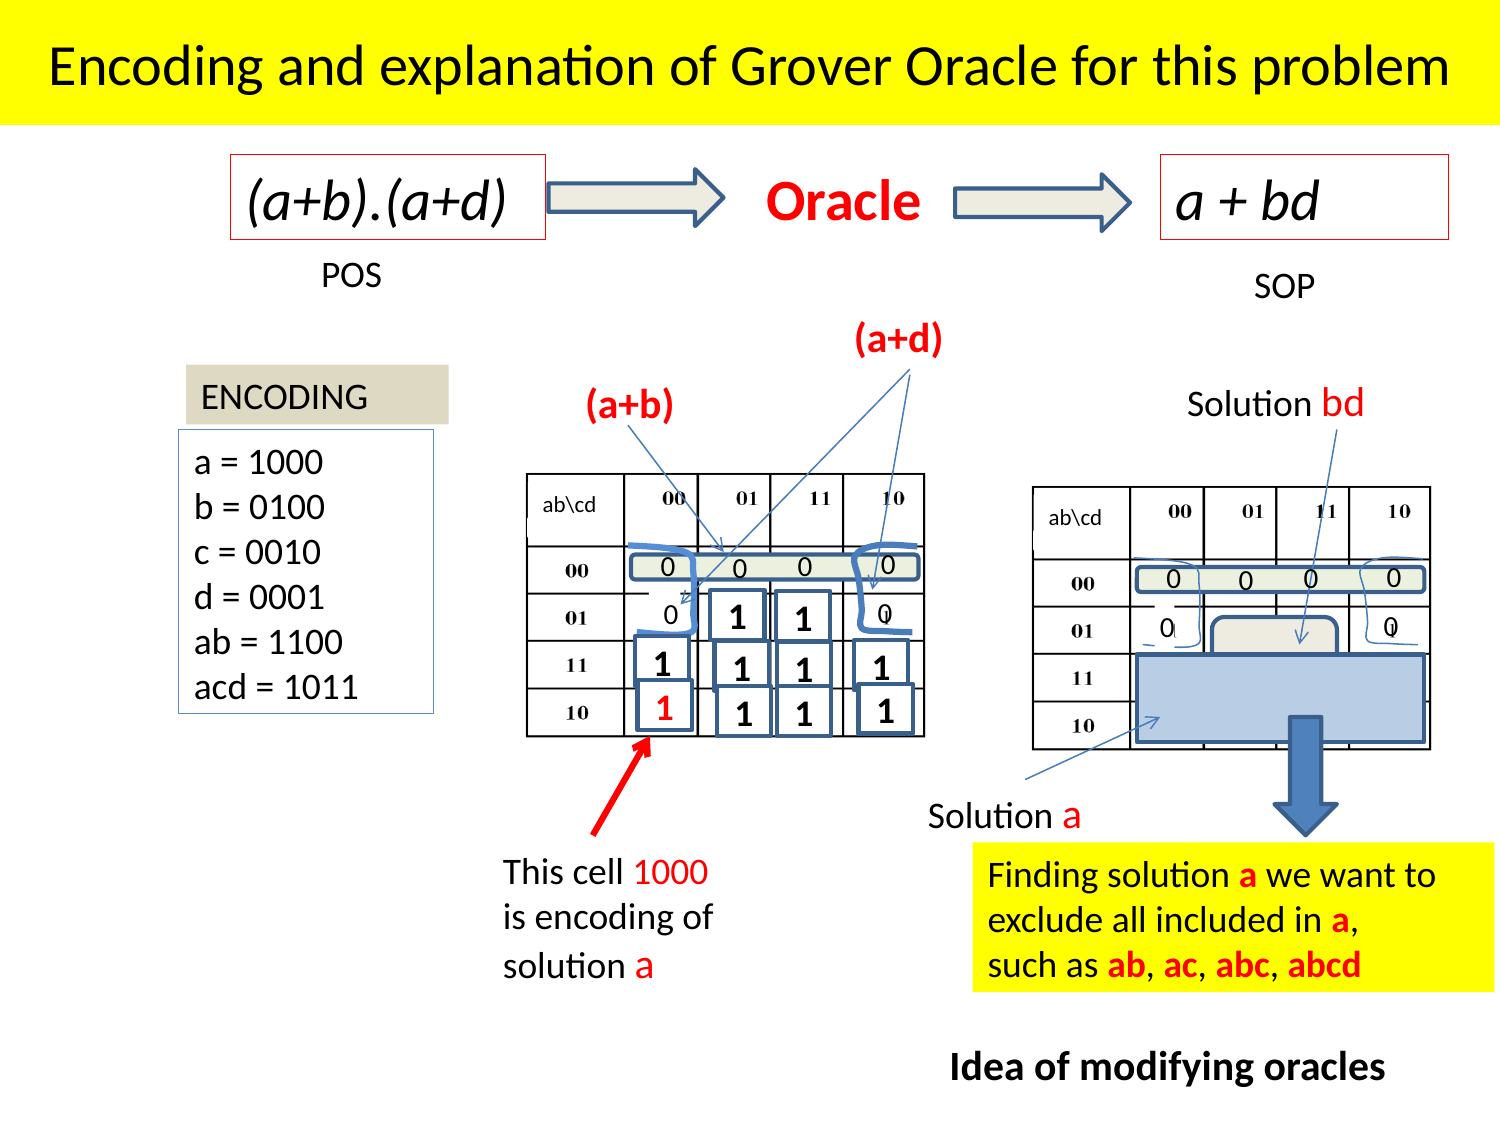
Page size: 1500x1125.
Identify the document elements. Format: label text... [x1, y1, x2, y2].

text_box SOP [1239, 253, 1360, 314]
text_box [592, 735, 651, 836]
text_box [1272, 762, 1339, 838]
title Encoding and explanation of Grover Oracle for this problem [0, 0, 1500, 125]
text_box Oracle [751, 154, 1014, 240]
text_box This cell 1000 is encoding of solution a [488, 839, 743, 995]
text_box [517, 464, 931, 743]
text_box Solution a [913, 779, 1168, 844]
text_box (a+b).(a+d) [230, 154, 546, 240]
text_box [953, 172, 1133, 234]
text_box Idea of modifying oracles [837, 1030, 1499, 1096]
text_box [546, 167, 726, 228]
text_box (a+b) [560, 369, 678, 434]
text_box Finding solution a we want to exclude all included in a, such as ab, ac, abc, abcd [972, 842, 1495, 993]
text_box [1299, 429, 1338, 645]
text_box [1024, 716, 1161, 780]
text_box POS [306, 242, 438, 303]
text_box (a+d) [829, 303, 997, 369]
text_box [1023, 477, 1437, 755]
text_box a = 1000 b = 0100 c = 0010 d = 0001 ab = 1100 acd = 1011 [178, 429, 434, 714]
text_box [627, 424, 675, 553]
text_box ENCODING [186, 364, 449, 425]
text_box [680, 368, 911, 605]
text_box Solution bd [1172, 367, 1427, 433]
text_box a + bd [1160, 154, 1449, 240]
